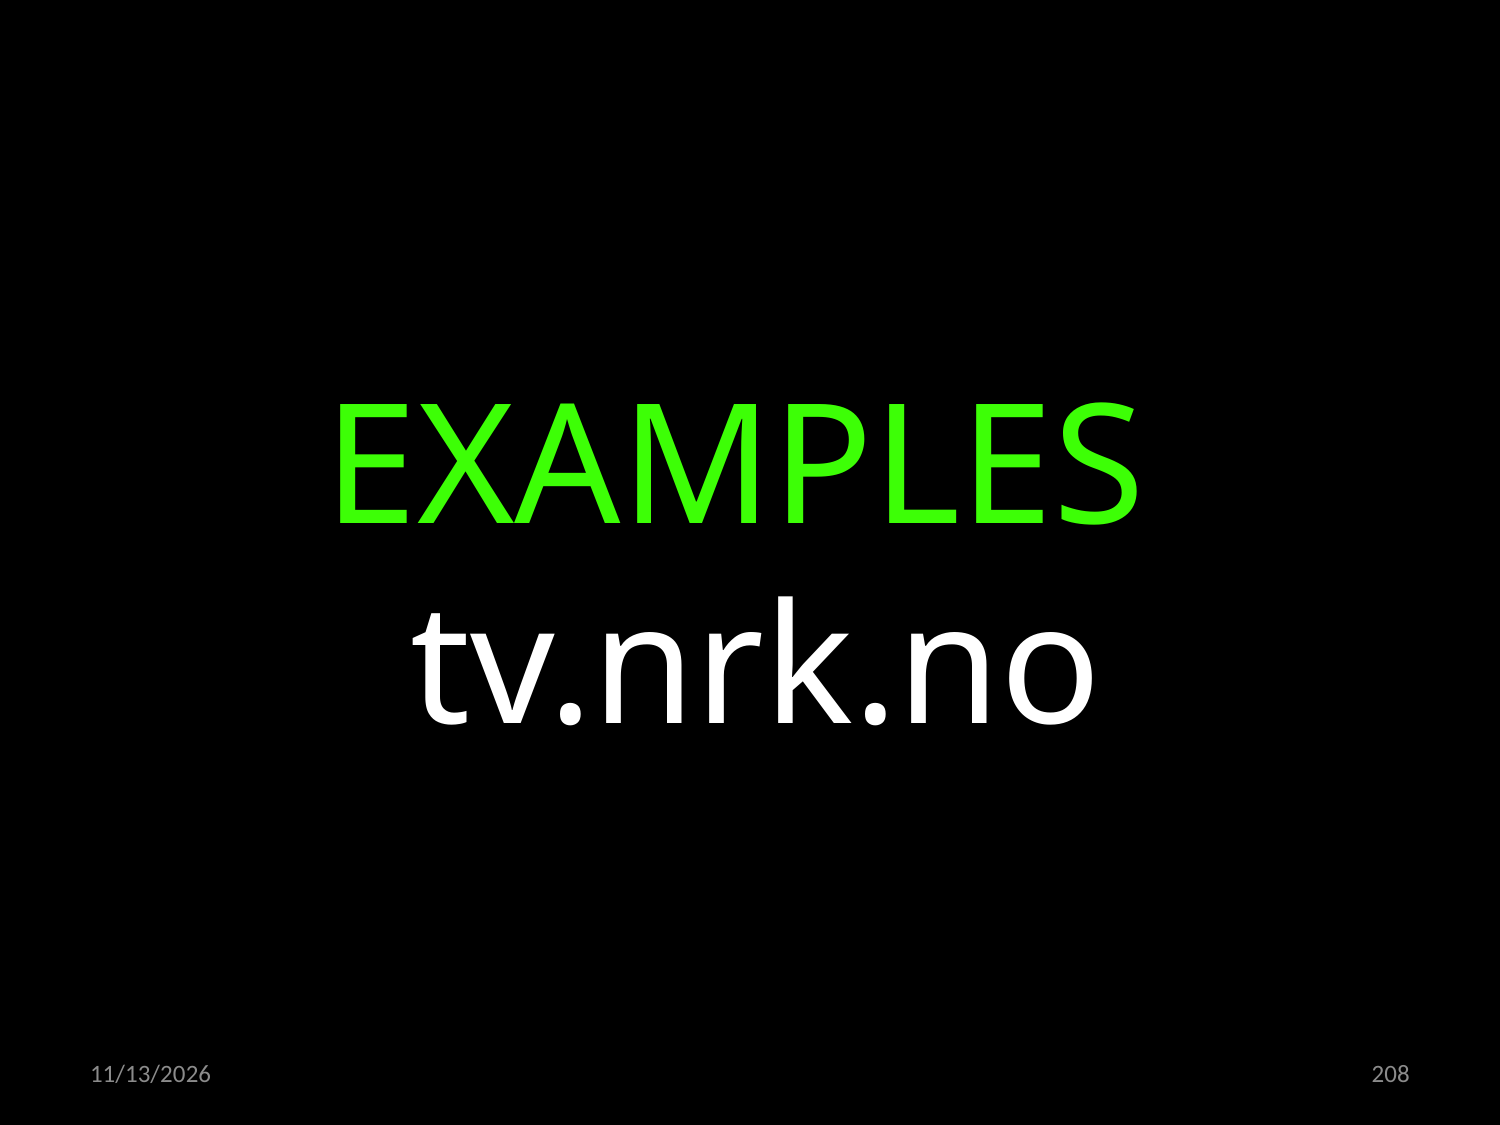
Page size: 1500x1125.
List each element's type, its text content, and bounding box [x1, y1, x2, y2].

text_box EXAMPLES tv.nrk.no [54, 348, 1459, 451]
slide_number 208 [1074, 1042, 1425, 1103]
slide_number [75, 1042, 425, 1103]
